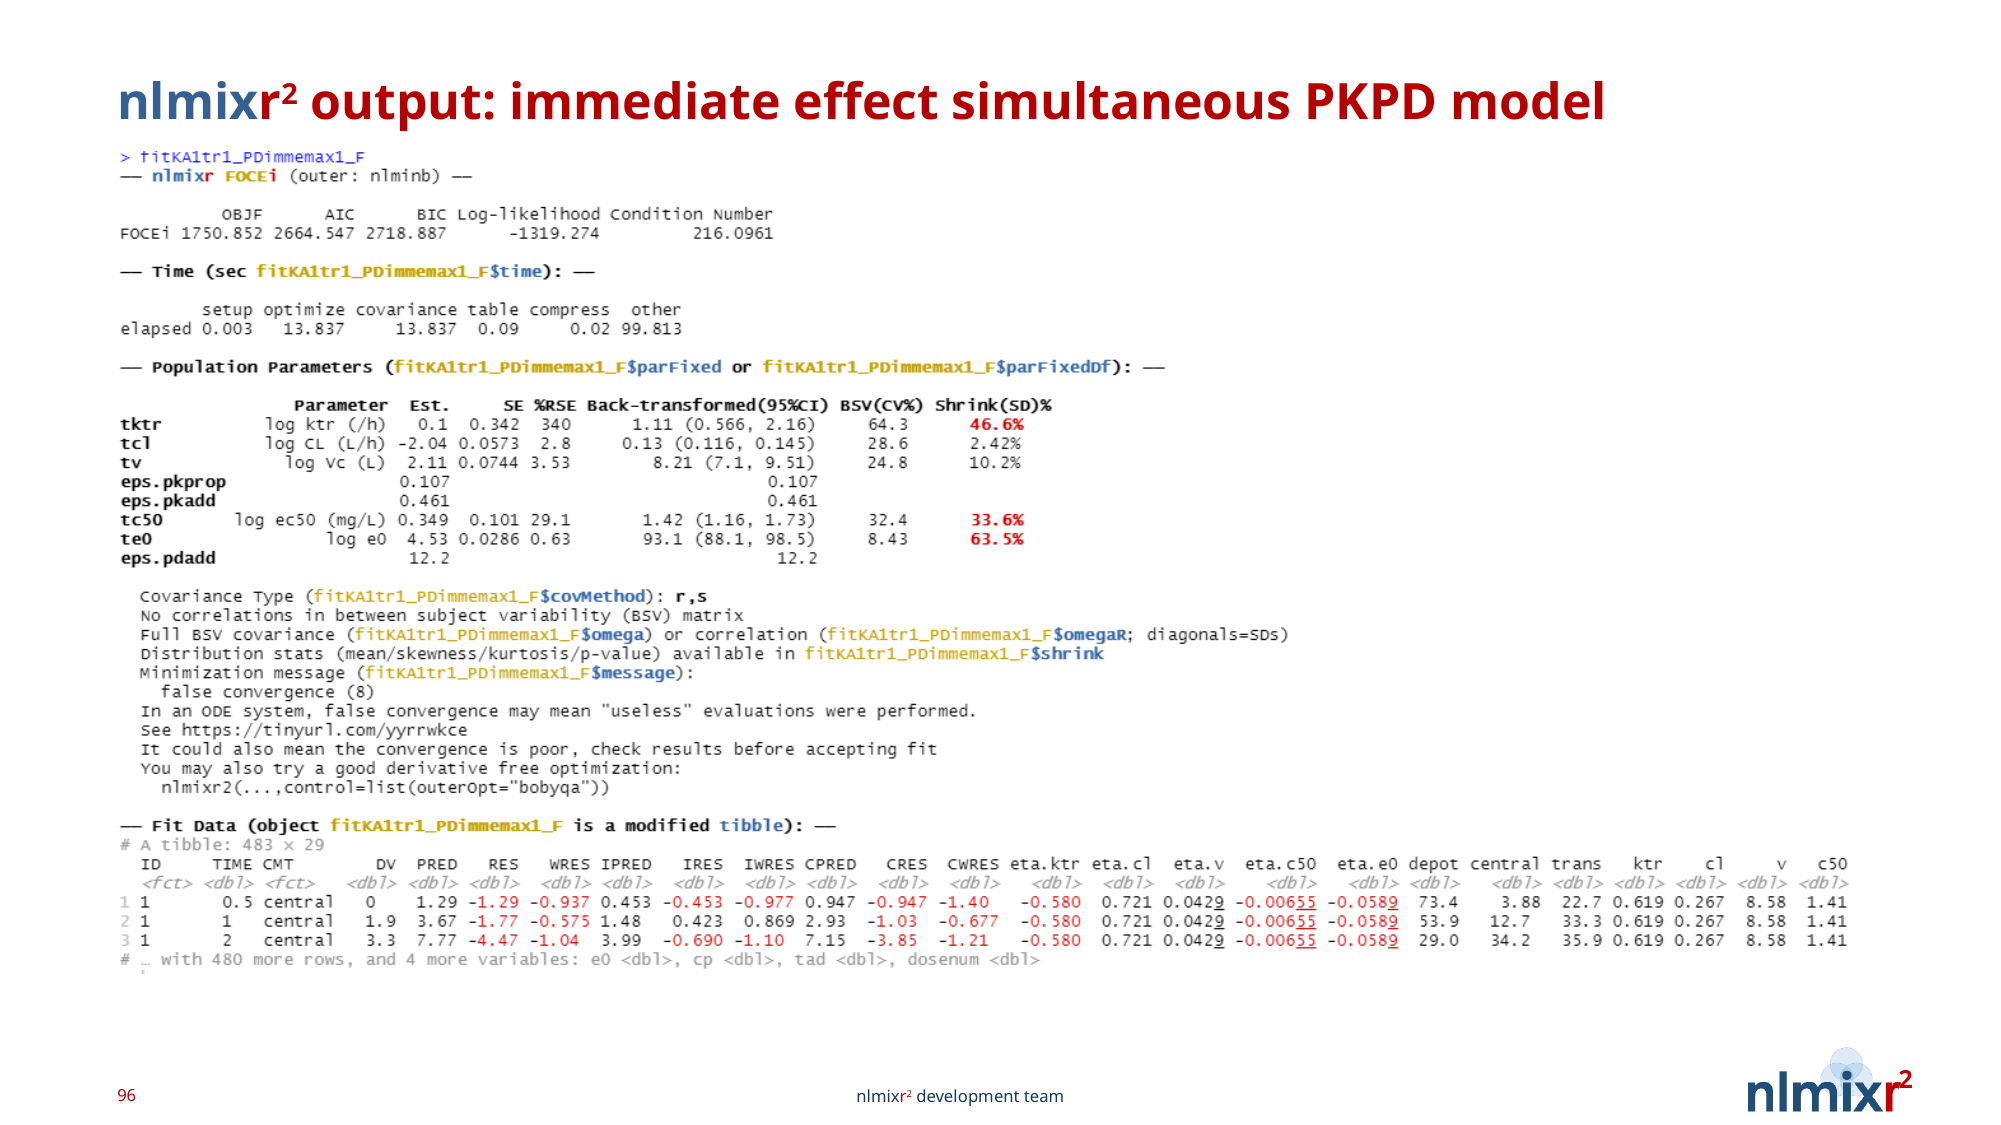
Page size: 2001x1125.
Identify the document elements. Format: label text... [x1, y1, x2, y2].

title nlmixr2 output: immediate effect simultaneous PKPD model [102, 18, 1898, 181]
picture [113, 151, 1863, 974]
footer nlmixr2 development team [354, 1076, 1567, 1115]
slide_number 96 [102, 1076, 276, 1115]
picture [1738, 1036, 1910, 1123]
